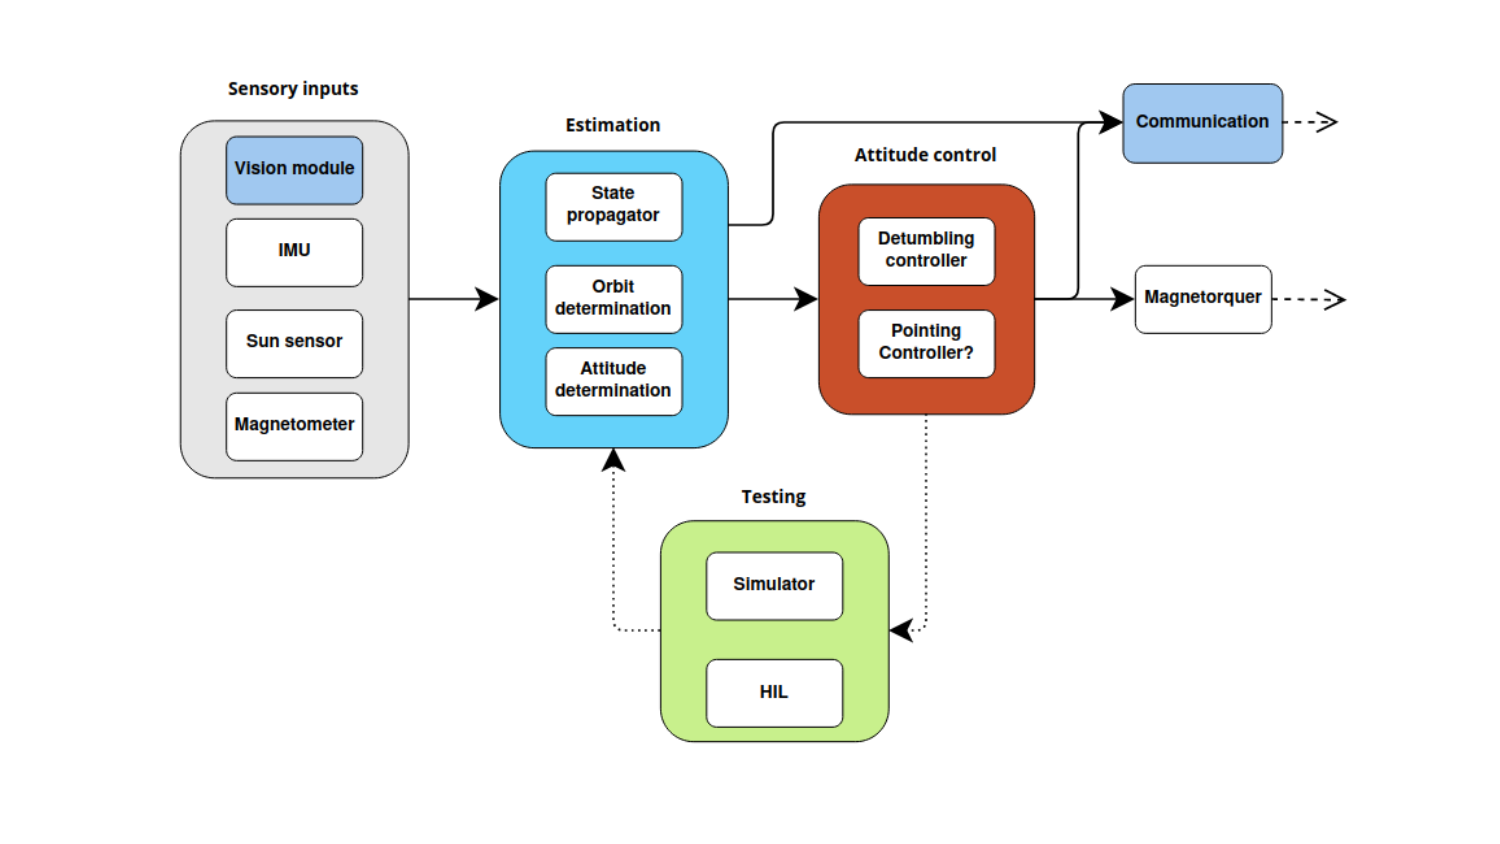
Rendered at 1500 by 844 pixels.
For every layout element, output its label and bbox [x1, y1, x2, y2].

picture [143, 51, 1379, 767]
